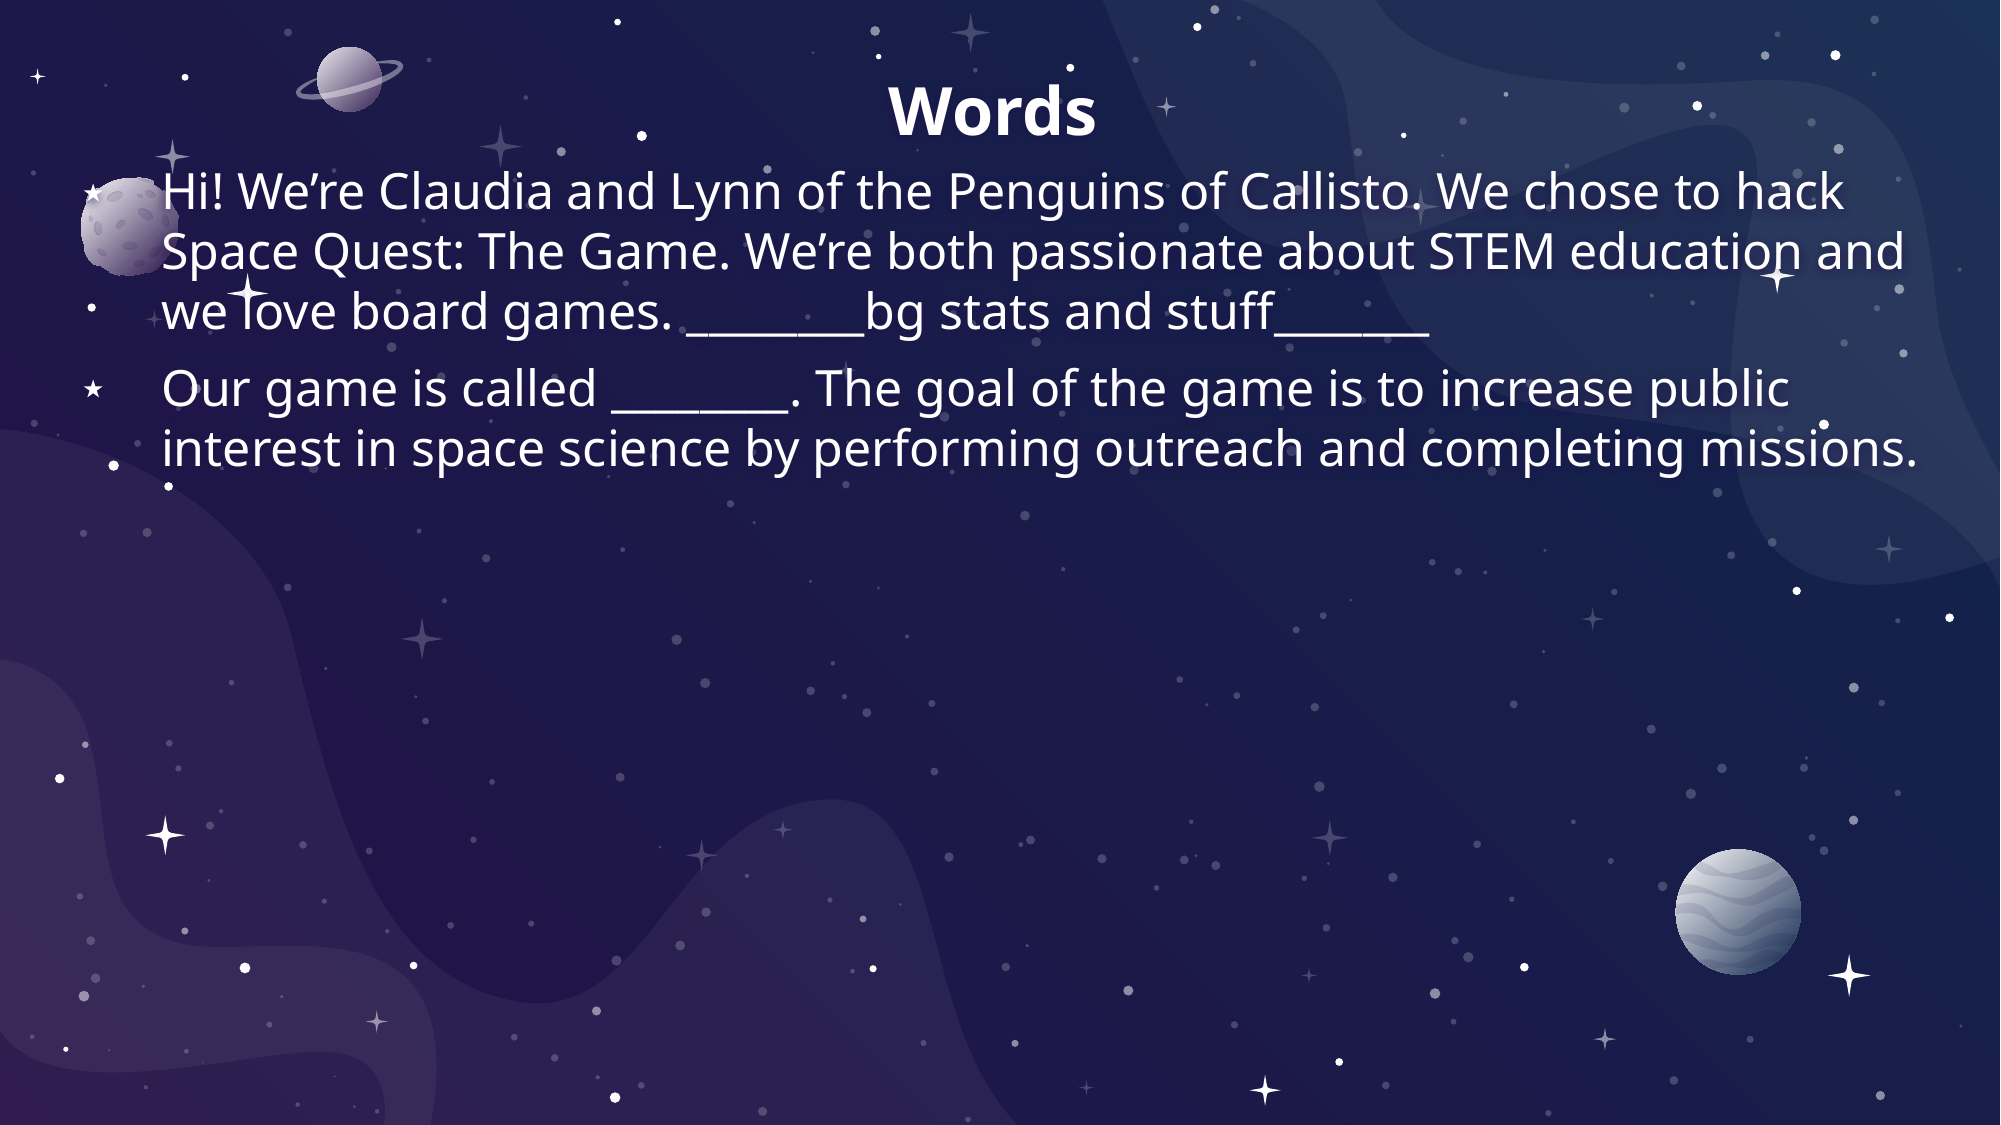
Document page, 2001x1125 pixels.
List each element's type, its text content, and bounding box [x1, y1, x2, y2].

title Words [281, 13, 1706, 149]
list Hi! We’re Claudia and Lynn of the Penguins of Callisto. We chose to hack Space Quest: The Game. We’re both passionate about STEM education and we love board games. ________bg stats and stuff_______ Our game is called ________. The goal of the game is to increase public interest in space science by performing outreach and completing missions. [61, 159, 1955, 1090]
